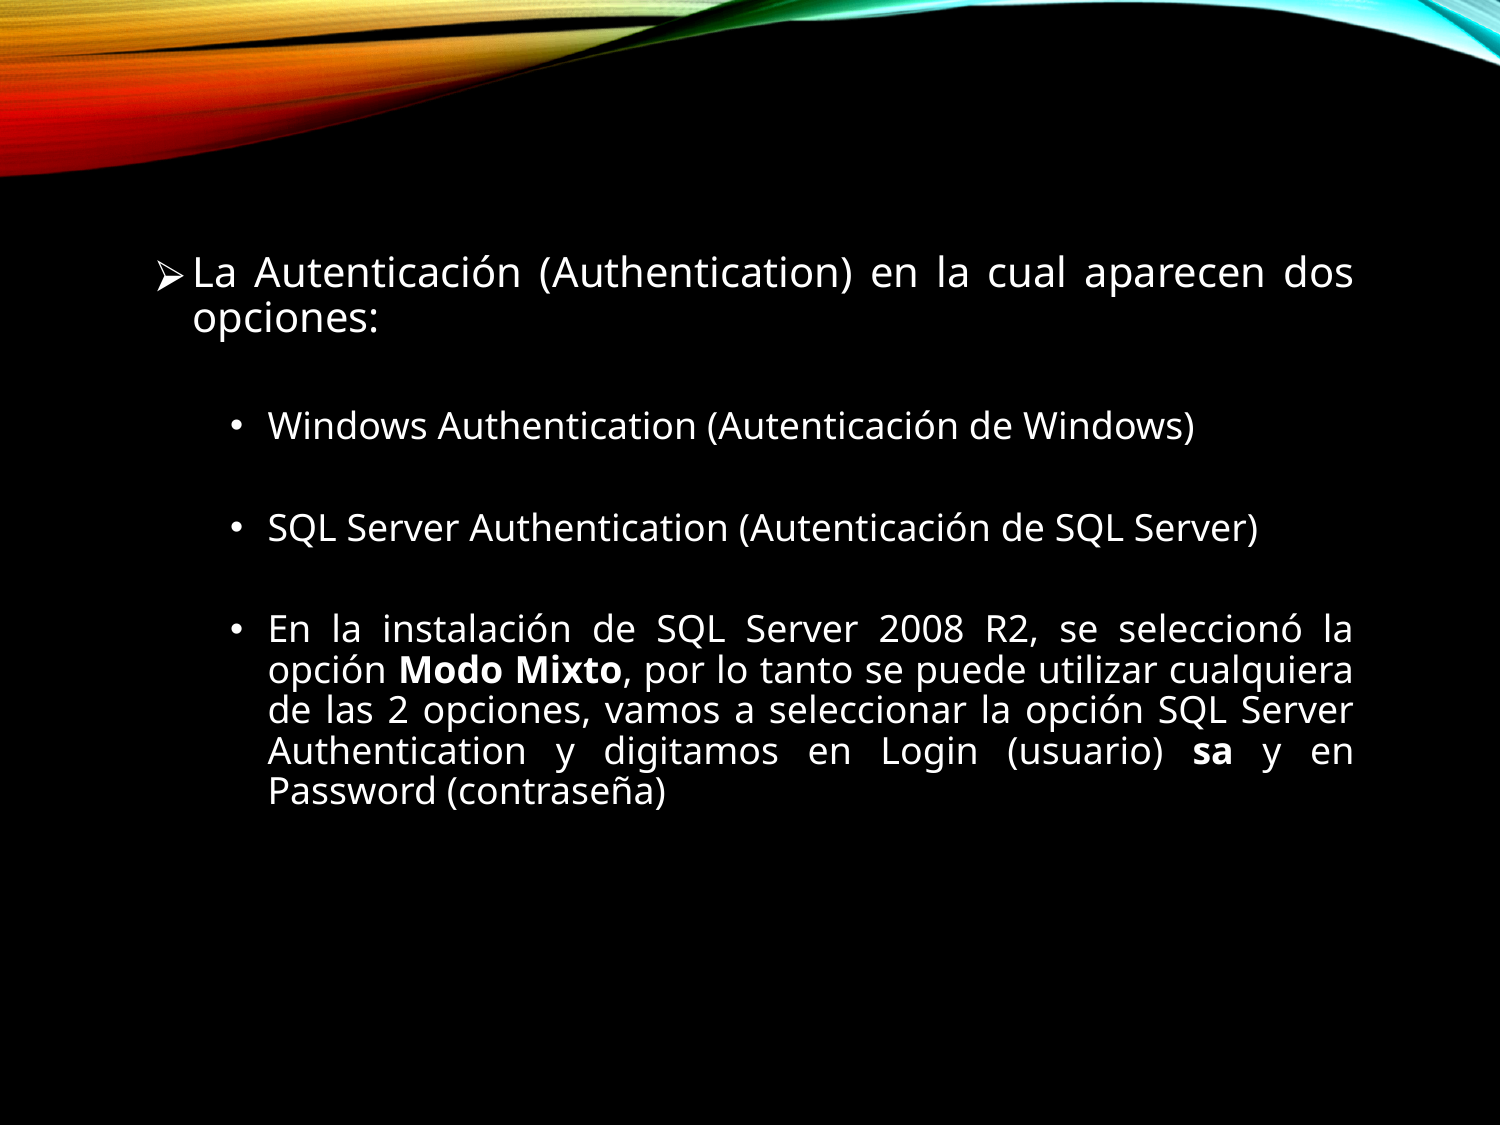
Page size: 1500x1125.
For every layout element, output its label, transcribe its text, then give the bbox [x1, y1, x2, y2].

list La Autenticación (Authentication) en la cual aparecen dos opciones: Windows Authentication (Autenticación de Windows) SQL Server Authentication (Autenticación de SQL Server) En la instalación de SQL Server 2008 R2, se seleccionó la opción Modo Mixto, por lo tanto se puede utilizar cualquiera de las 2 opciones, vamos a seleccionar la opción SQL Server Authentication y digitamos en Login (usuario) sa y en Password (contraseña) [64, 243, 1370, 1075]
picture [0, 0, 1500, 178]
